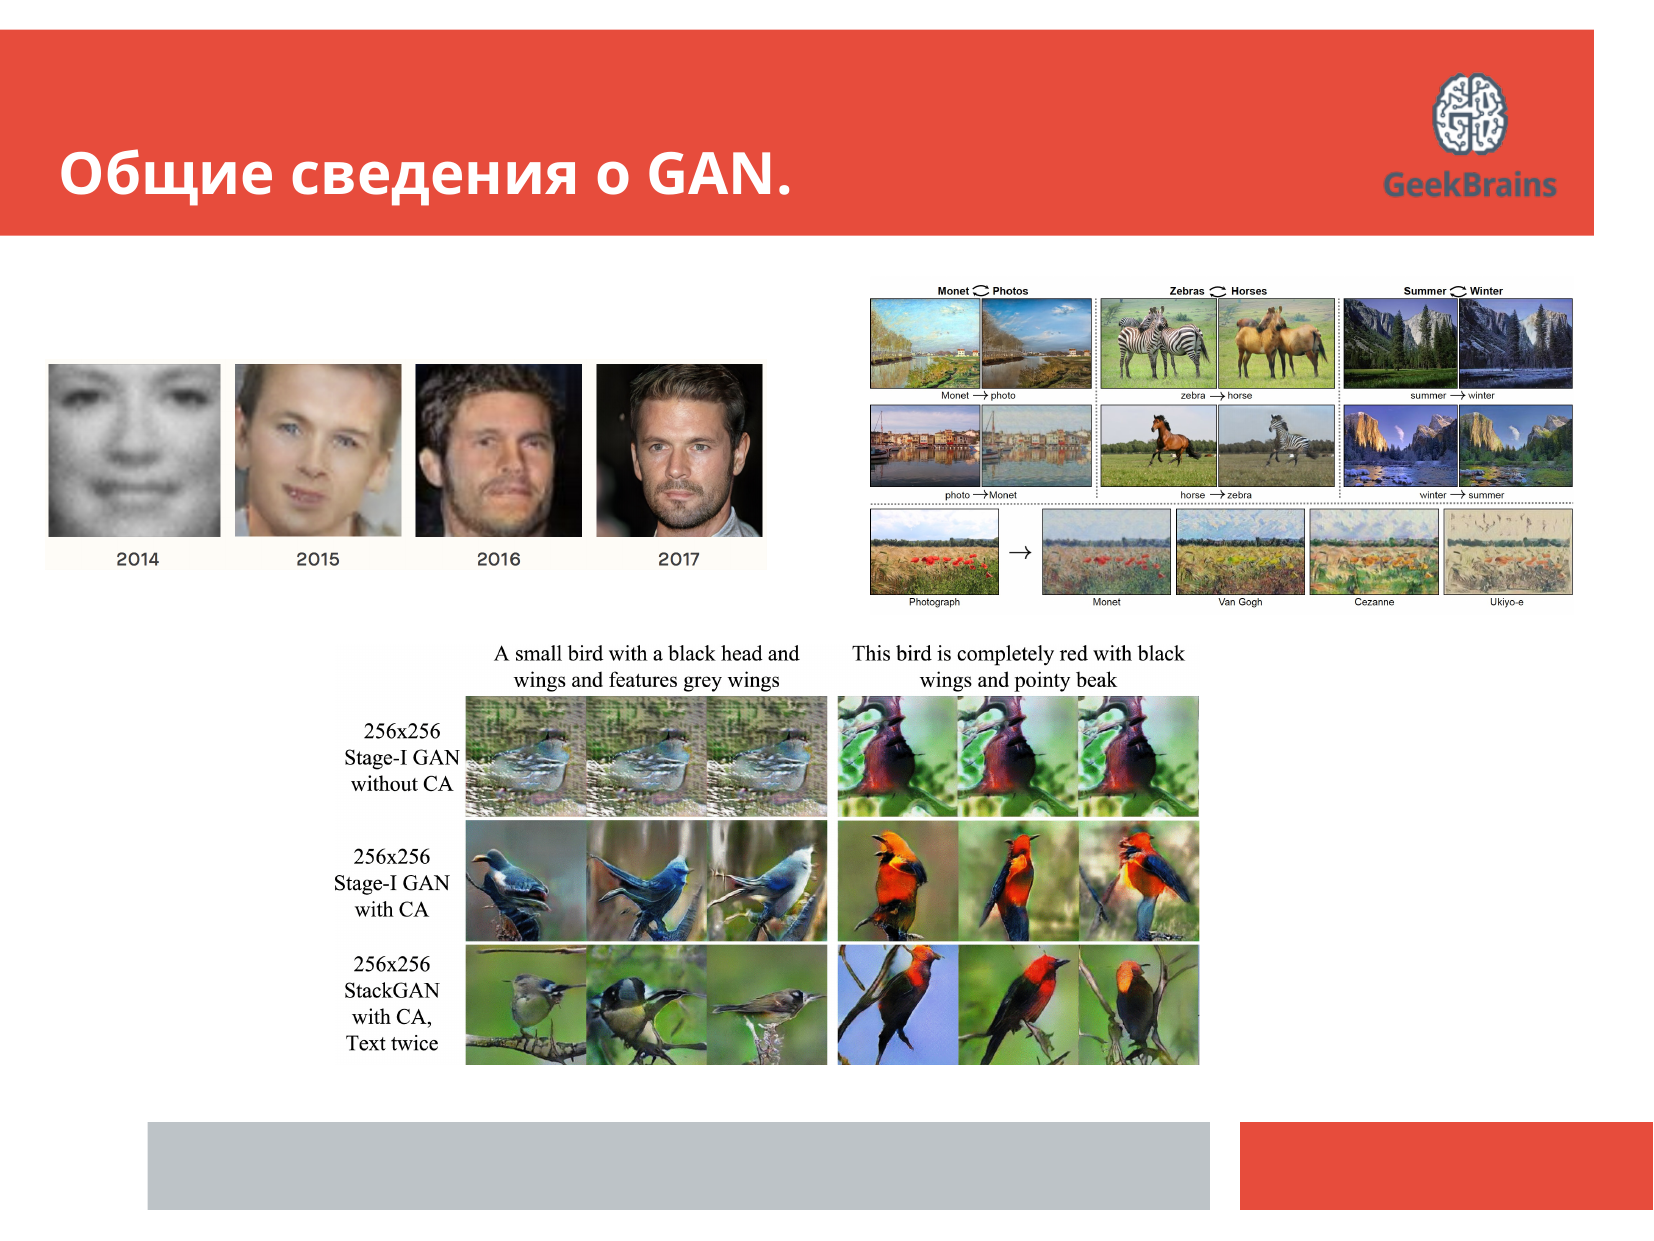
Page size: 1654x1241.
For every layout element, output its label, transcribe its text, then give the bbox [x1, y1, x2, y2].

picture [335, 644, 1201, 1066]
picture [1334, 0, 1606, 271]
text_box Общие сведения о GAN. [59, 59, 1329, 206]
picture [869, 276, 1575, 616]
picture [44, 359, 767, 571]
